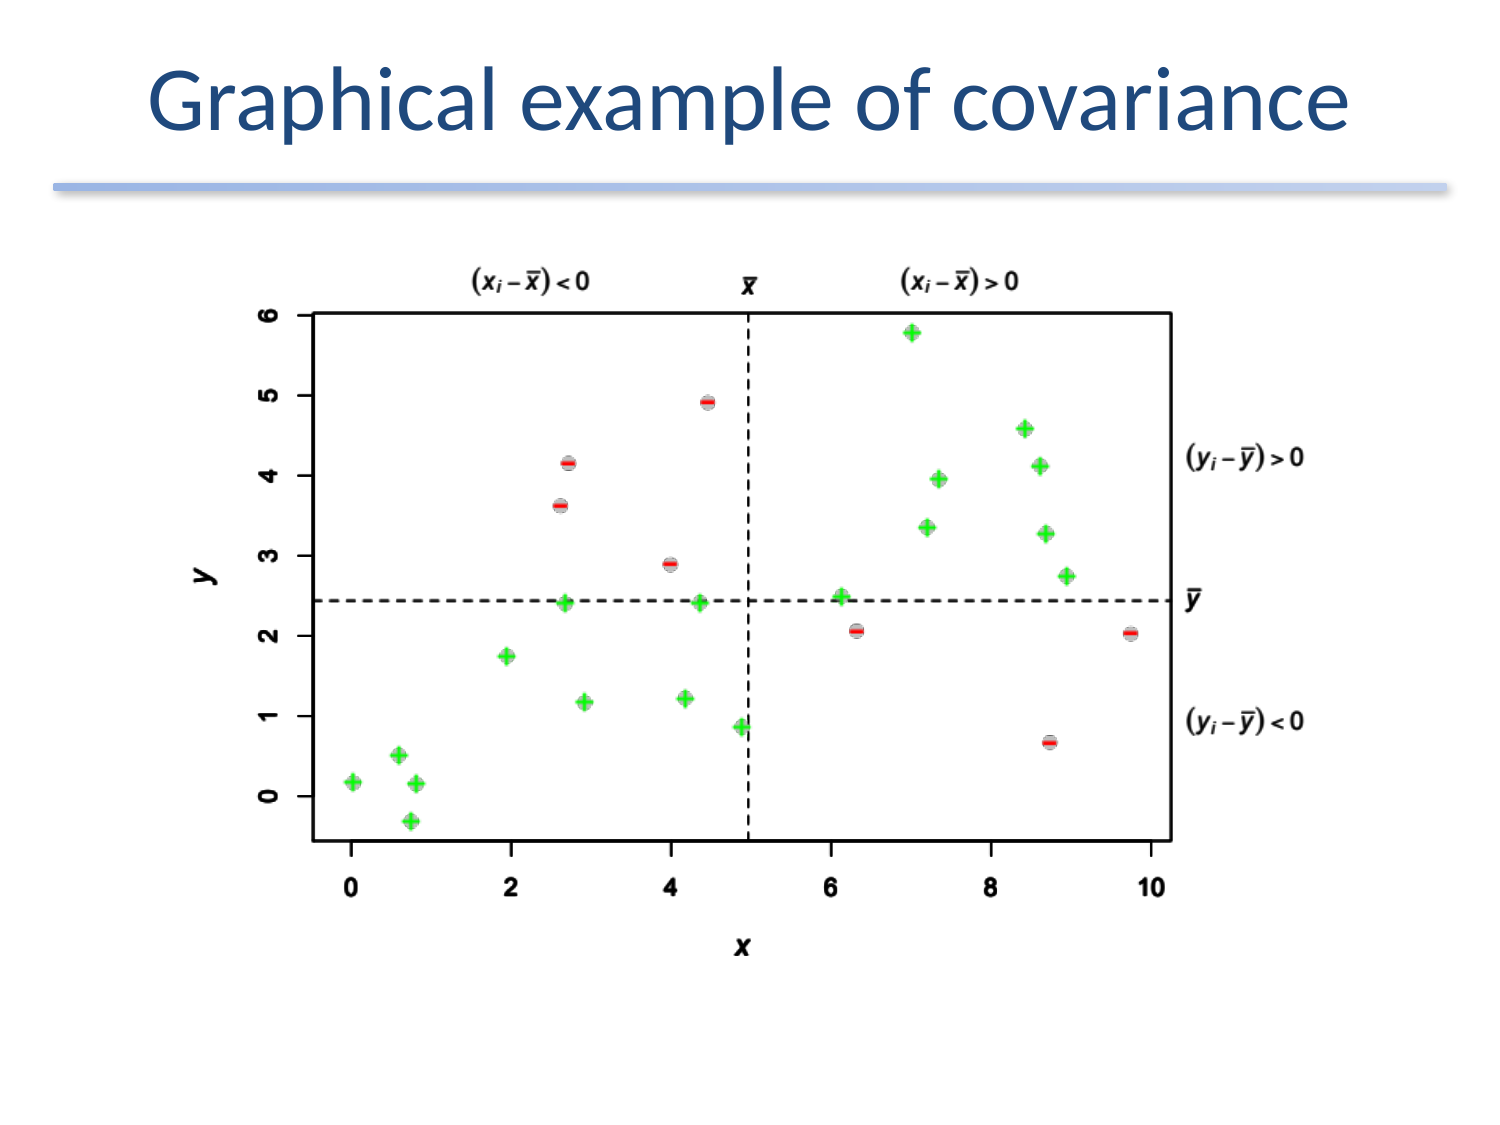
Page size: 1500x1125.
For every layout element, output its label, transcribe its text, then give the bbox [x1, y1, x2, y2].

picture [163, 237, 1365, 989]
text_box [53, 183, 1447, 191]
title Graphical example of covariance [0, 0, 1500, 188]
